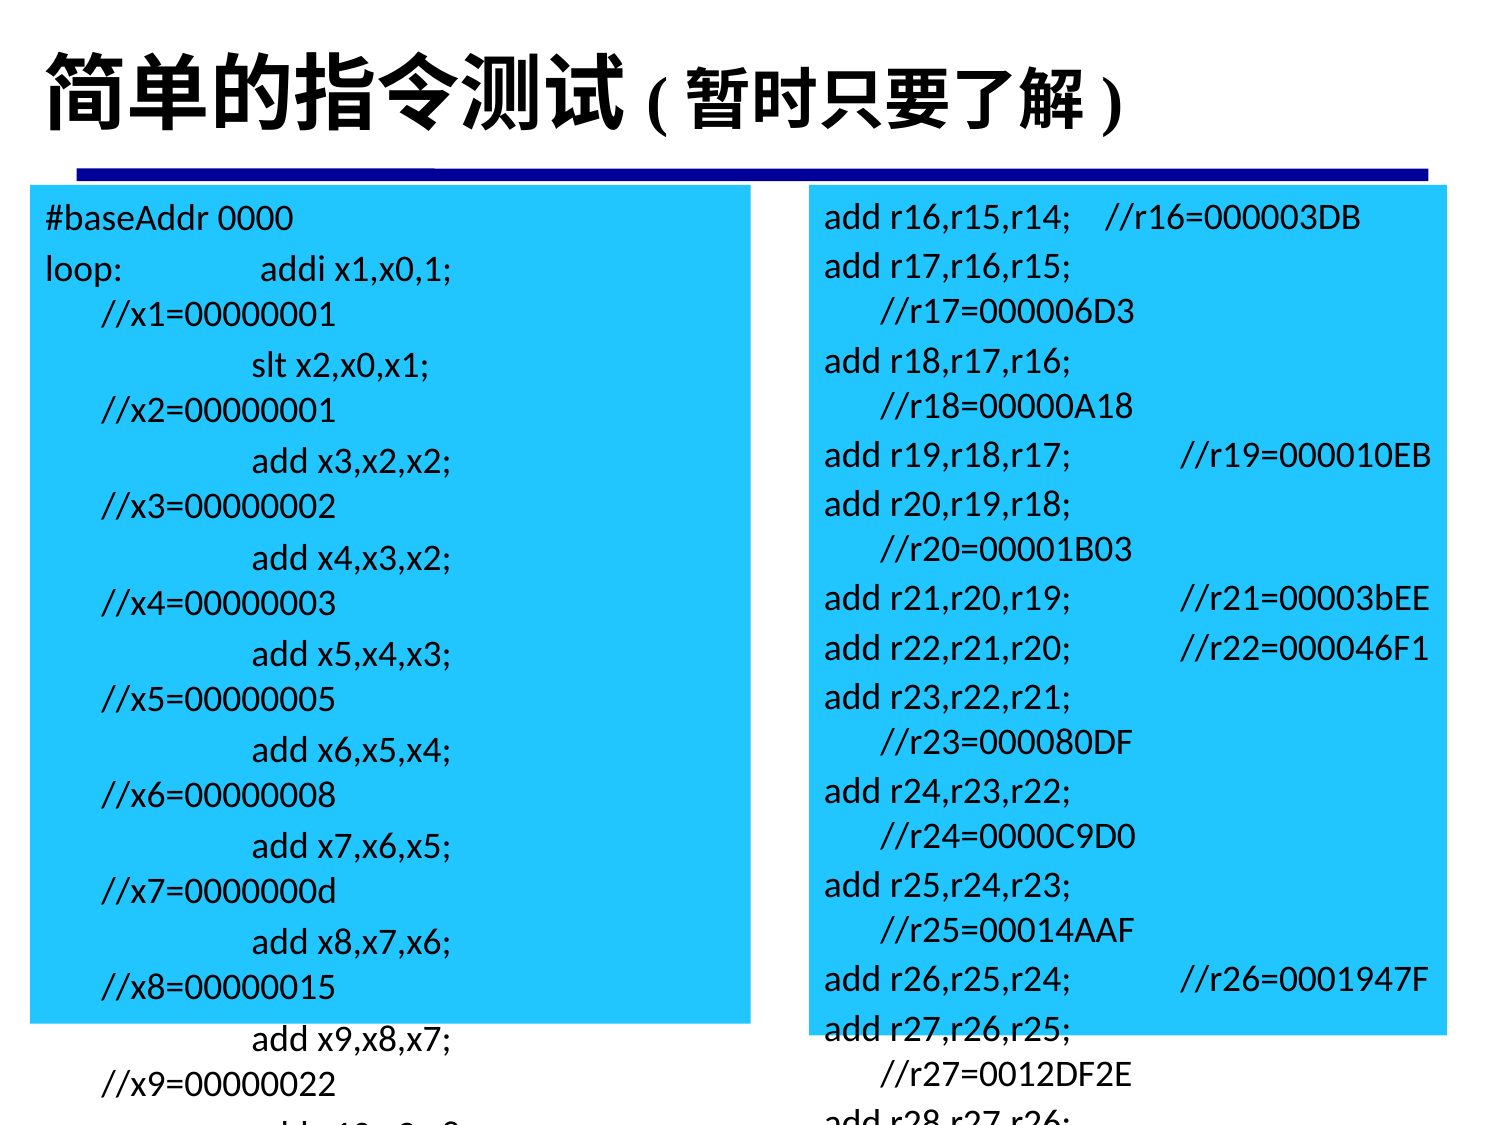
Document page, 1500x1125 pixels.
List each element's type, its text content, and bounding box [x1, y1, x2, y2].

list #baseAddr 0000 loop: addi x1,x0,1; //x1=00000001 slt x2,x0,x1; //x2=00000001 add x3,x2,x2; //x3=00000002 add x4,x3,x2; //x4=00000003 add x5,x4,x3; //x5=00000005 add x6,x5,x4; //x6=00000008 add x7,x6,x5; //x7=0000000d add x8,x7,x6; //x8=00000015 add x9,x8,x7; //x9=00000022 add x10,x9,x8; //x10=00000037 add x11,x10,x9; //x11=00000059 add x12,x11,x10; //x12=00000090 add x13,x12,x11; //x13=000000E9 add x14,x13,x12; //x14=00000179 add x15,x14,x13; //x15=00000262 [30, 184, 751, 1024]
text_box add r16,r15,r14; //r16=000003DB add r17,r16,r15; //r17=000006D3 add r18,r17,r16; //r18=00000A18 add r19,r18,r17; //r19=000010EB add r20,r19,r18; //r20=00001B03 add r21,r20,r19; //r21=00003bEE add r22,r21,r20; //r22=000046F1 add r23,r22,r21; //r23=000080DF add r24,r23,r22; //r24=0000C9D0 add r25,r24,r23; //r25=00014AAF add r26,r25,r24; //r26=0001947F add r27,r26,r25; //r27=0012DF2E add r28,r27,r26; //r28=001473AD add r29,r28,r27; //r29=002752DB add r30,r29,r28; //r30=003BC688 add r31,r30,r29; //r31=00621963 beq x0,x0,loop; [809, 184, 1447, 1036]
title 简单的指令测试(暂时只要了解) [28, 19, 1430, 161]
